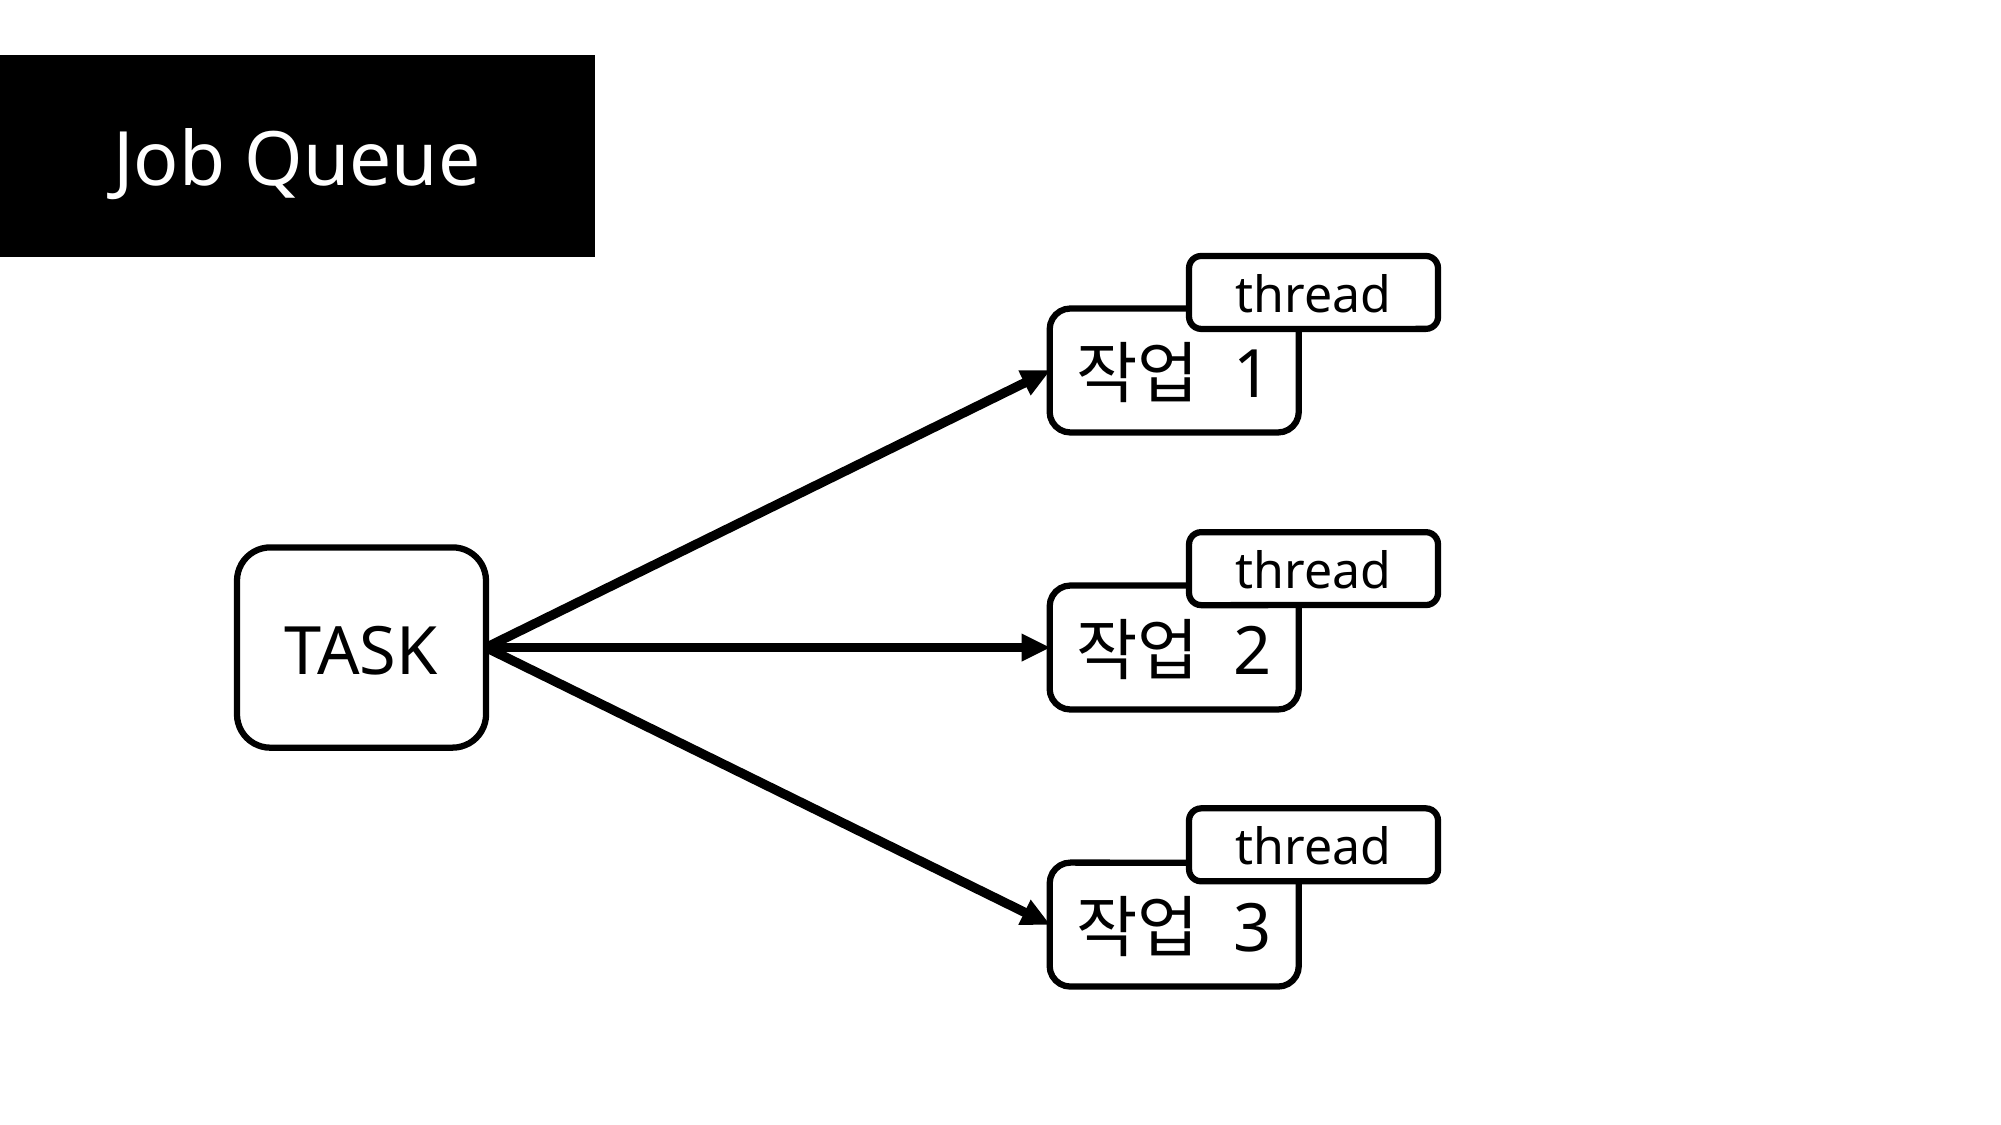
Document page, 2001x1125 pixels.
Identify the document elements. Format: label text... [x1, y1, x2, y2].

text_box thread [1187, 531, 1440, 607]
text_box 작업 3 [1048, 861, 1300, 988]
text_box TASK [235, 546, 486, 749]
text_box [486, 647, 1050, 925]
text_box Job Queue [0, 55, 595, 257]
text_box 작업 1 [1048, 307, 1300, 434]
text_box thread [1187, 807, 1440, 883]
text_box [486, 370, 1050, 647]
text_box 작업 2 [1050, 584, 1300, 711]
text_box thread [1187, 254, 1440, 330]
